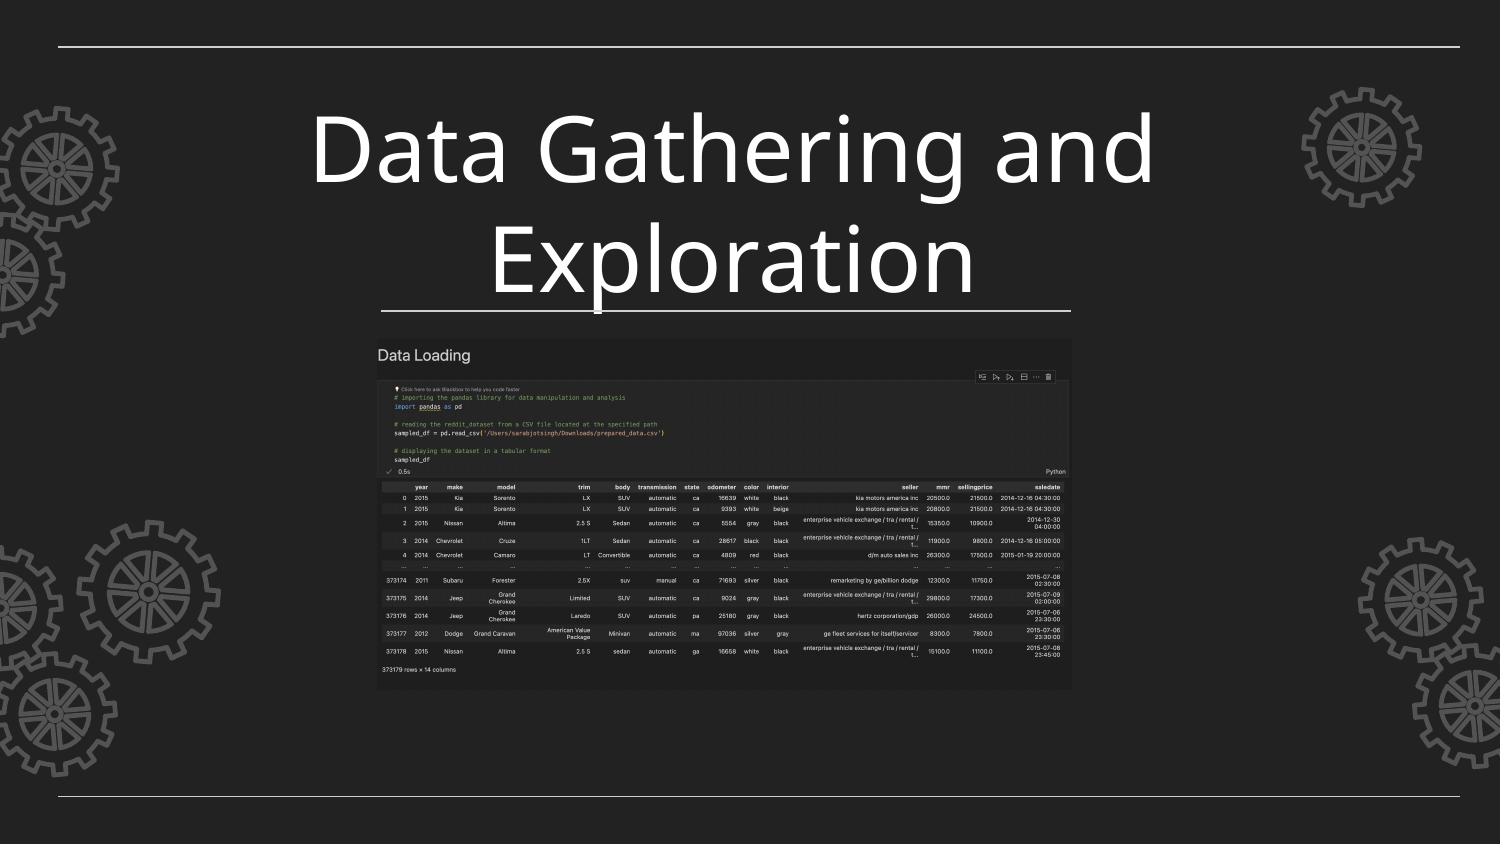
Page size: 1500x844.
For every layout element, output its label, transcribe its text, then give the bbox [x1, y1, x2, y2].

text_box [0, 520, 220, 777]
title Data Gathering and Exploration [208, 150, 1259, 327]
picture [377, 338, 1072, 690]
